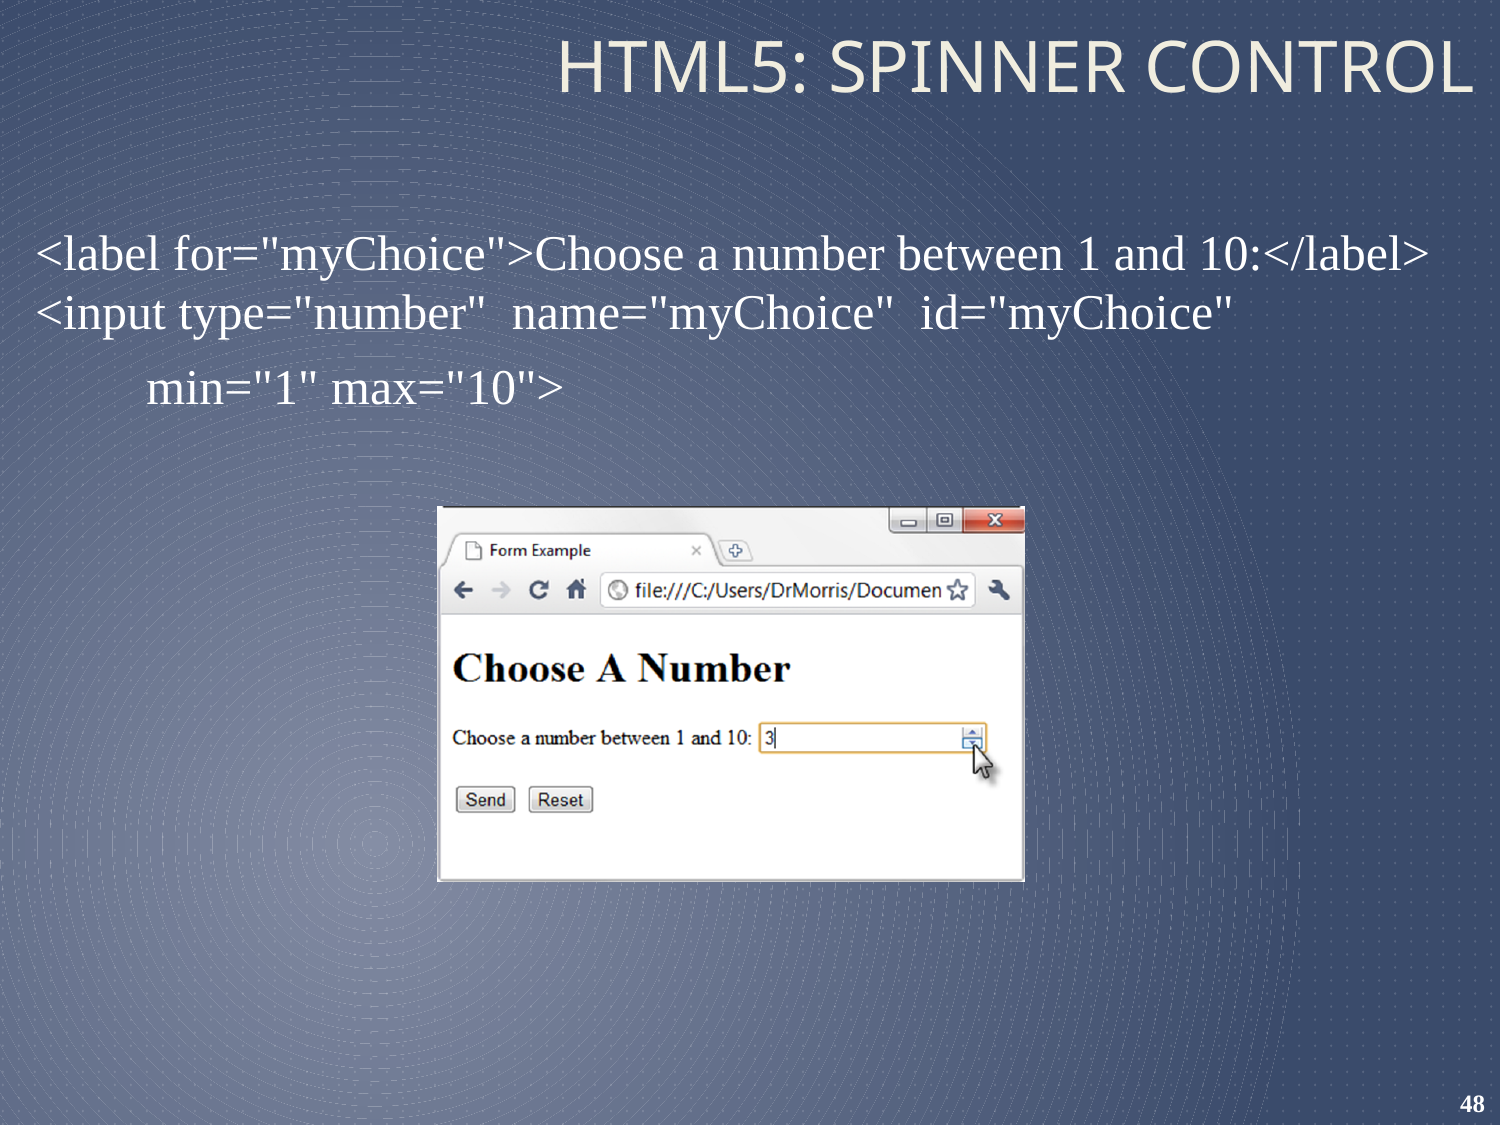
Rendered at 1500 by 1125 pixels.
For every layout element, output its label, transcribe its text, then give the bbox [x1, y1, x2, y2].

title HTML5: Spinner Control [200, 12, 1475, 200]
list <label for="myChoice">Choose a number between 1 and 10:</label> <input type="number" name="myChoice" id="myChoice" min="1" max="10"> [34, 212, 1500, 750]
slide_number 48 [1417, 1075, 1500, 1125]
picture [437, 506, 1026, 883]
